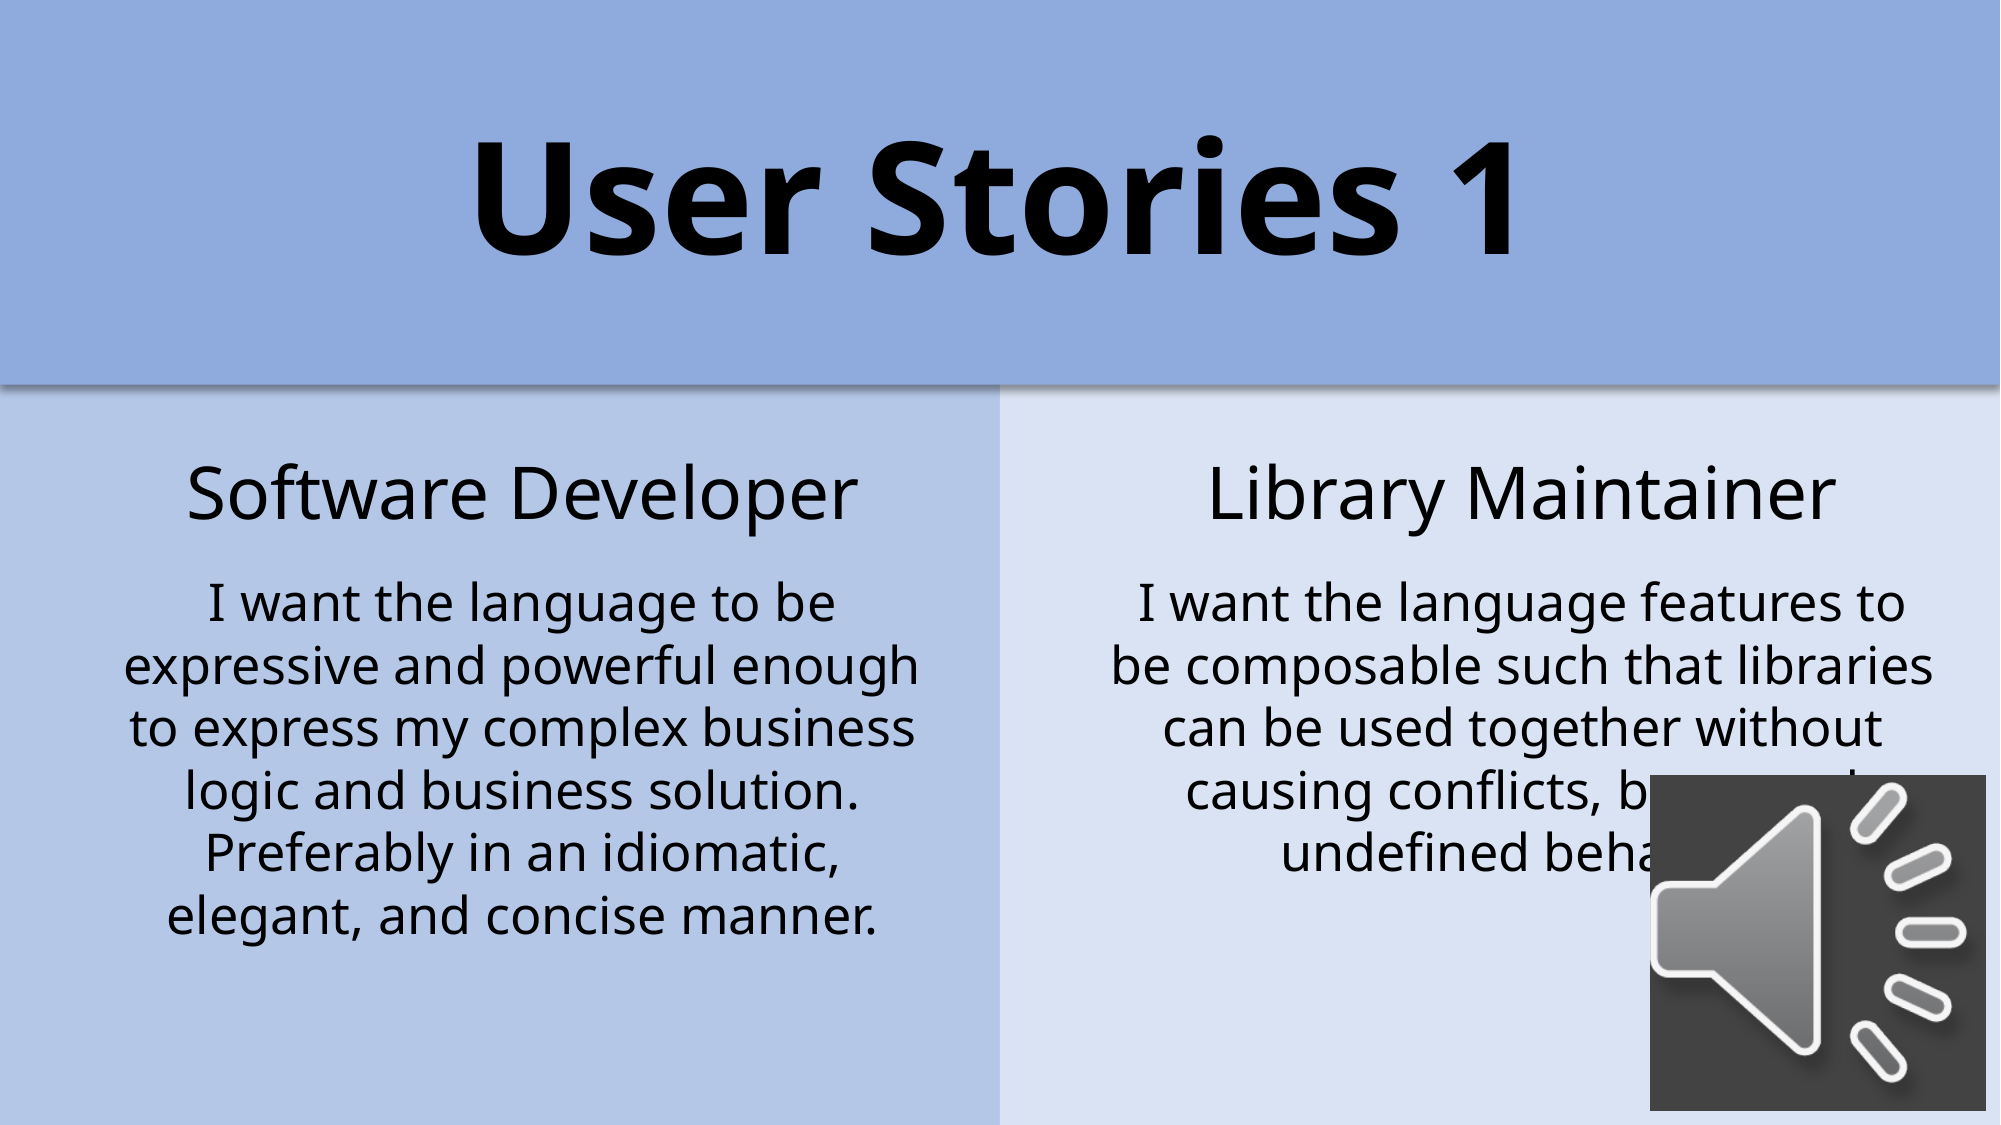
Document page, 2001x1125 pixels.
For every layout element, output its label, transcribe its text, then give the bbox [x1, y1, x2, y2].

text_box User Stories 1 [0, 0, 2000, 343]
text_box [0, 343, 999, 1125]
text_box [999, 343, 2000, 1125]
picture [1648, 773, 1987, 1112]
